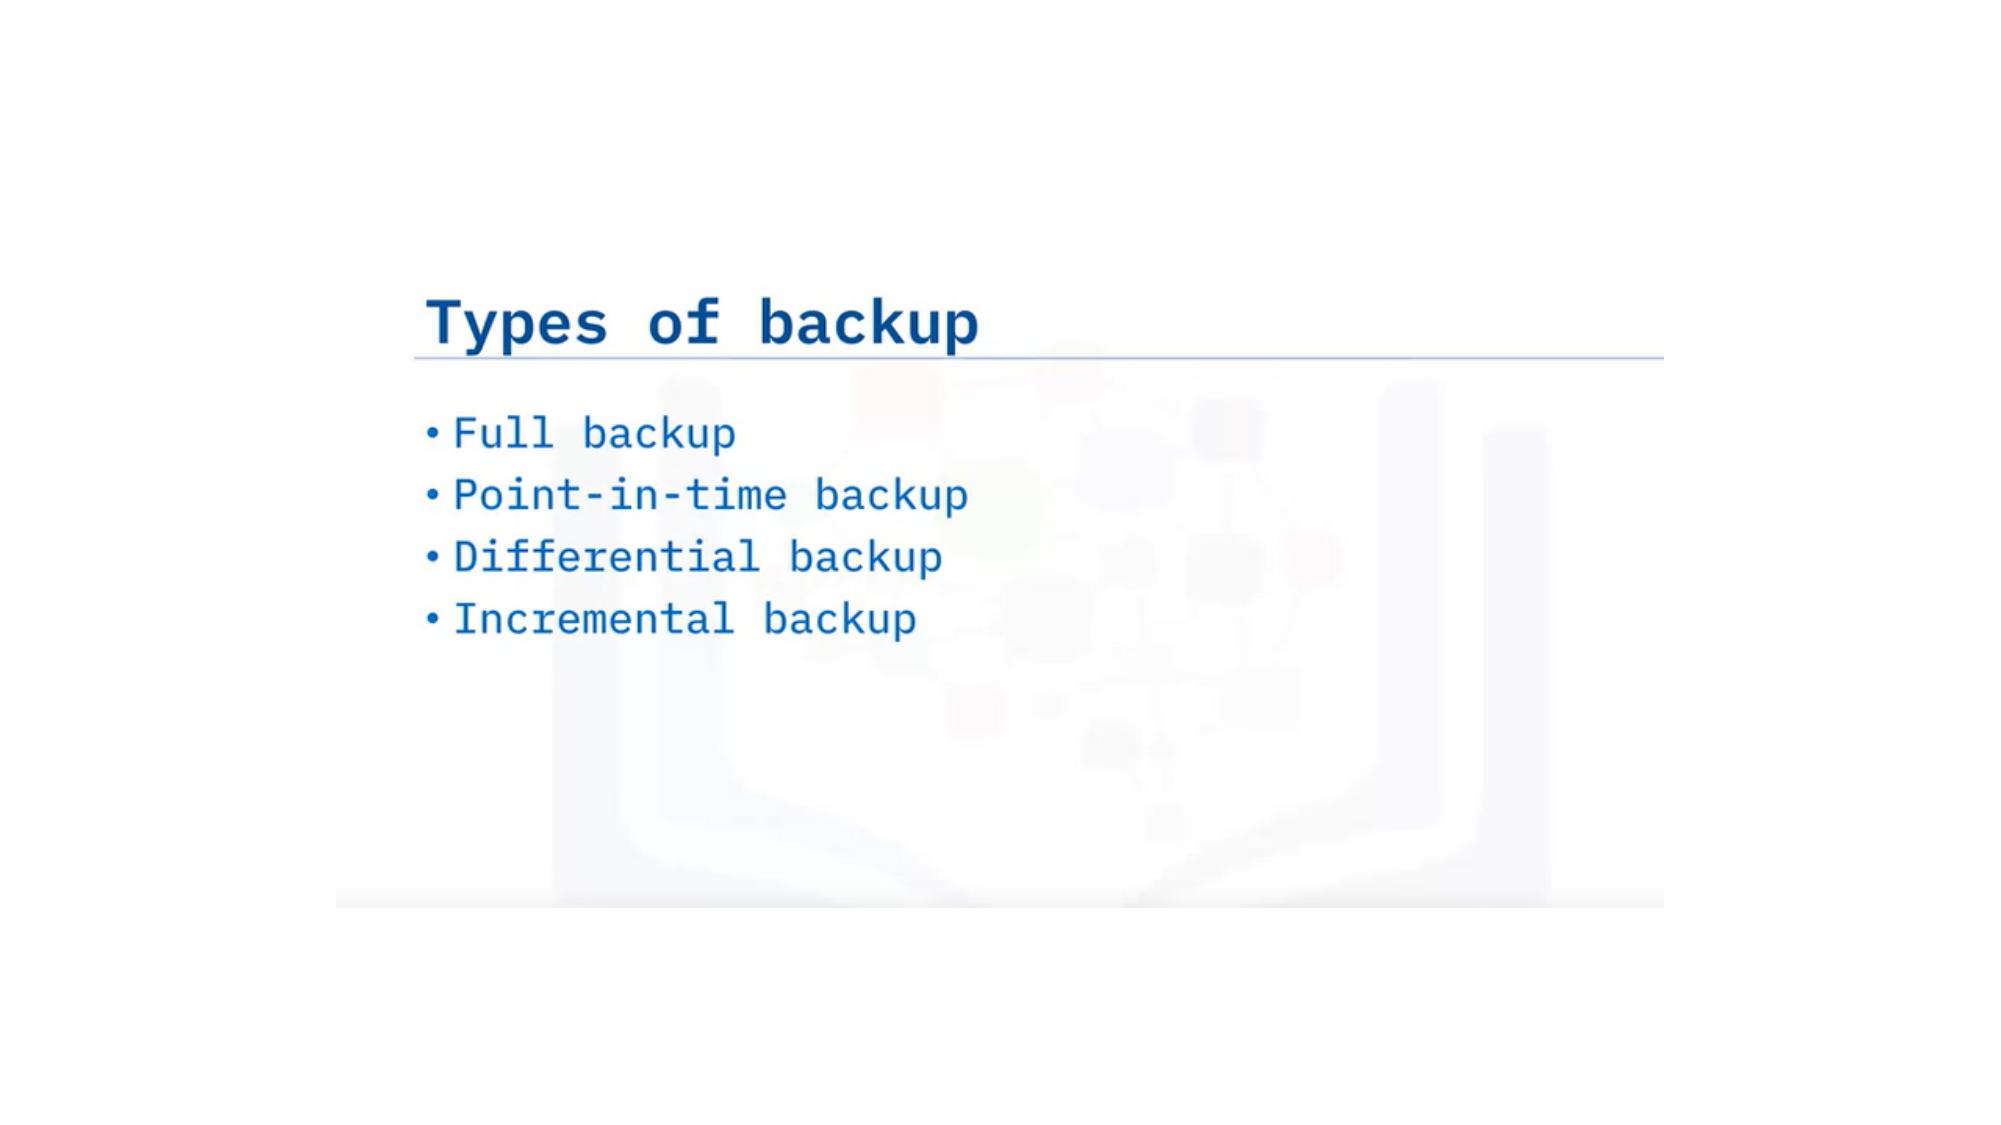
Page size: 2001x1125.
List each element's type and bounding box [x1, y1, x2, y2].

picture [336, 217, 1664, 908]
